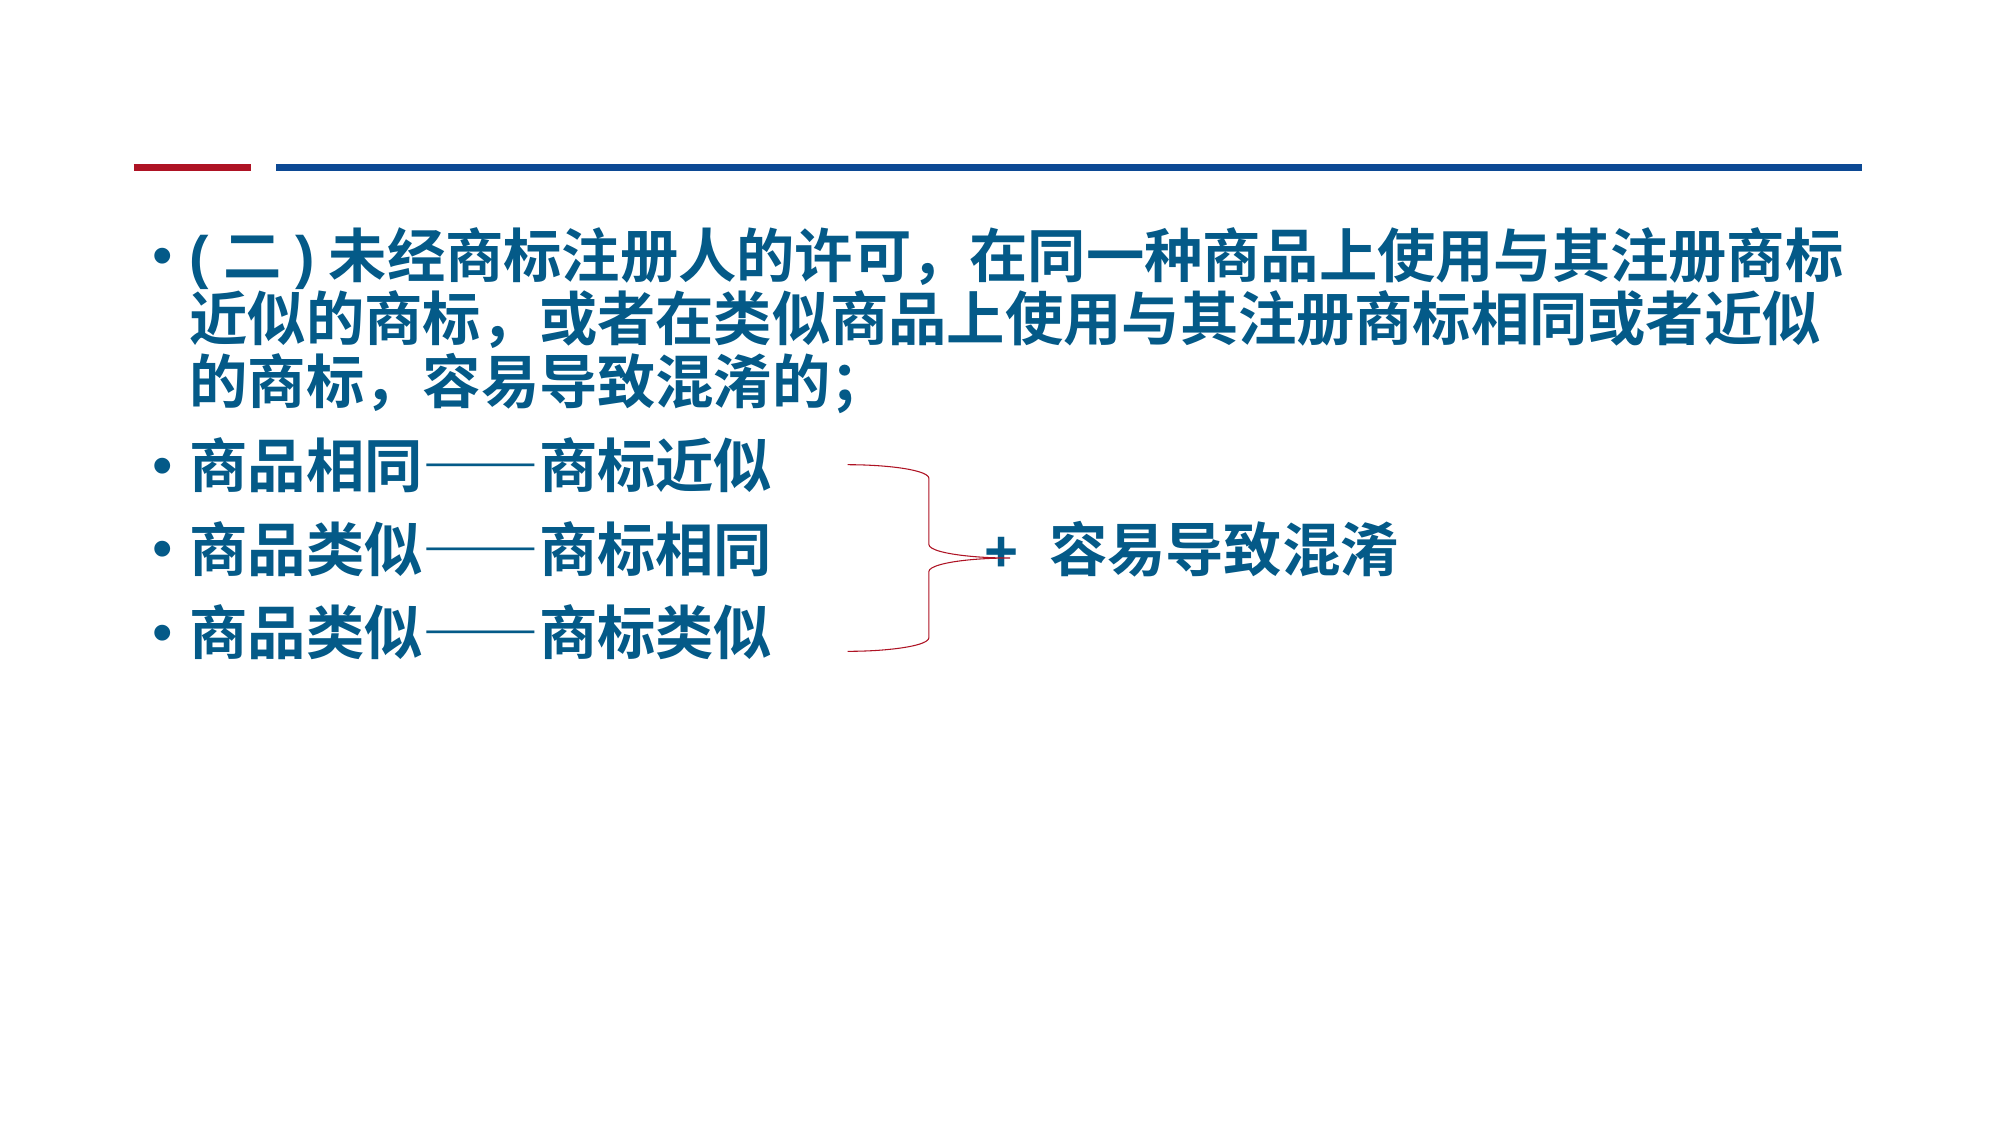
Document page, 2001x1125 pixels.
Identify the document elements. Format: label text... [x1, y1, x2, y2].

text_box [847, 464, 1011, 652]
list (二)未经商标注册人的许可，在同一种商品上使用与其注册商标近似的商标，或者在类似商品上使用与其注册商标相同或者近似的商标，容易导致混淆的； 商品相同——商标近似 商品类似——商标相同 + 容易导致混淆 商品类似——商标类似 [137, 219, 1863, 1051]
